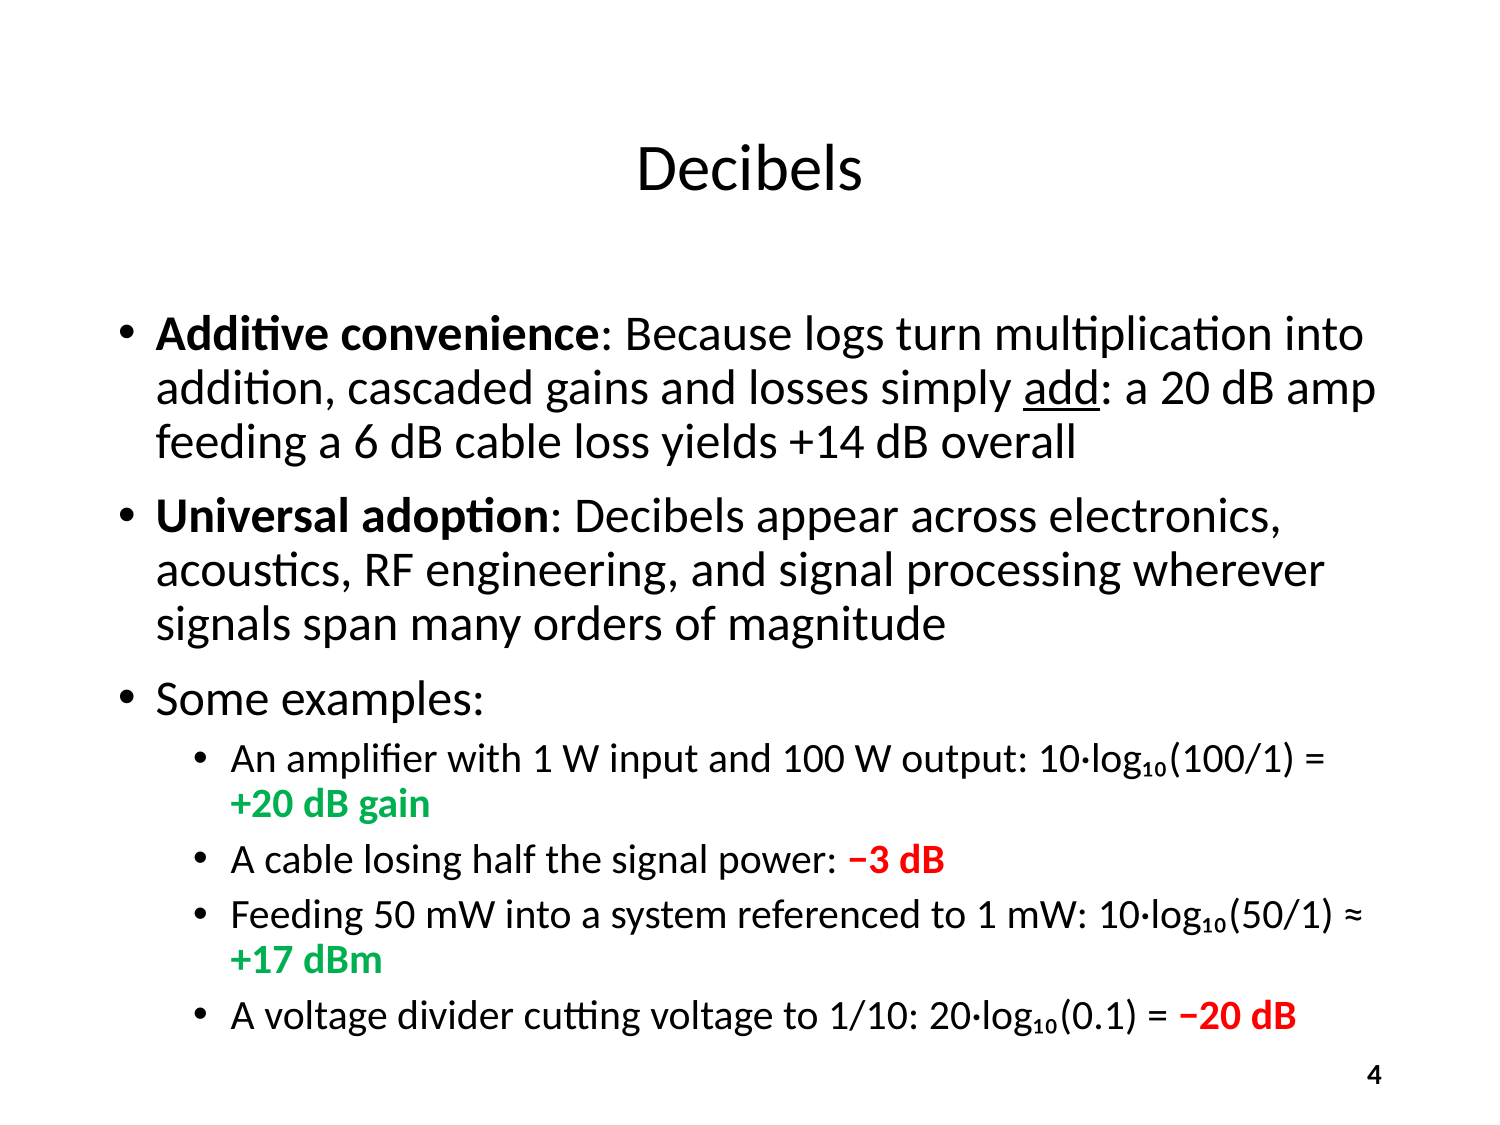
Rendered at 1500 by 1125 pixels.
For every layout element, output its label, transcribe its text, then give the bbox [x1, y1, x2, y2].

slide_number 4 [1059, 1042, 1397, 1103]
title Decibels [103, 59, 1397, 278]
list Additive convenience: Because logs turn multiplication into addition, cascaded gains and losses simply add: a 20 dB amp feeding a 6 dB cable loss yields +14 dB overall Universal adoption: Decibels appear across electronics, acoustics, RF engineering, and signal processing wherever signals span many orders of magnitude Some examples: An amplifier with 1 W input and 100 W output: 10·log₁₀(100/1) = +20 dB gain A cable losing half the signal power: −3 dB Feeding 50 mW into a system referenced to 1 mW: 10·log₁₀(50/1) ≈ +17 dBm A voltage divider cutting voltage to 1/10: 20·log₁₀(0.1) = −20 dB [103, 299, 1397, 1066]
